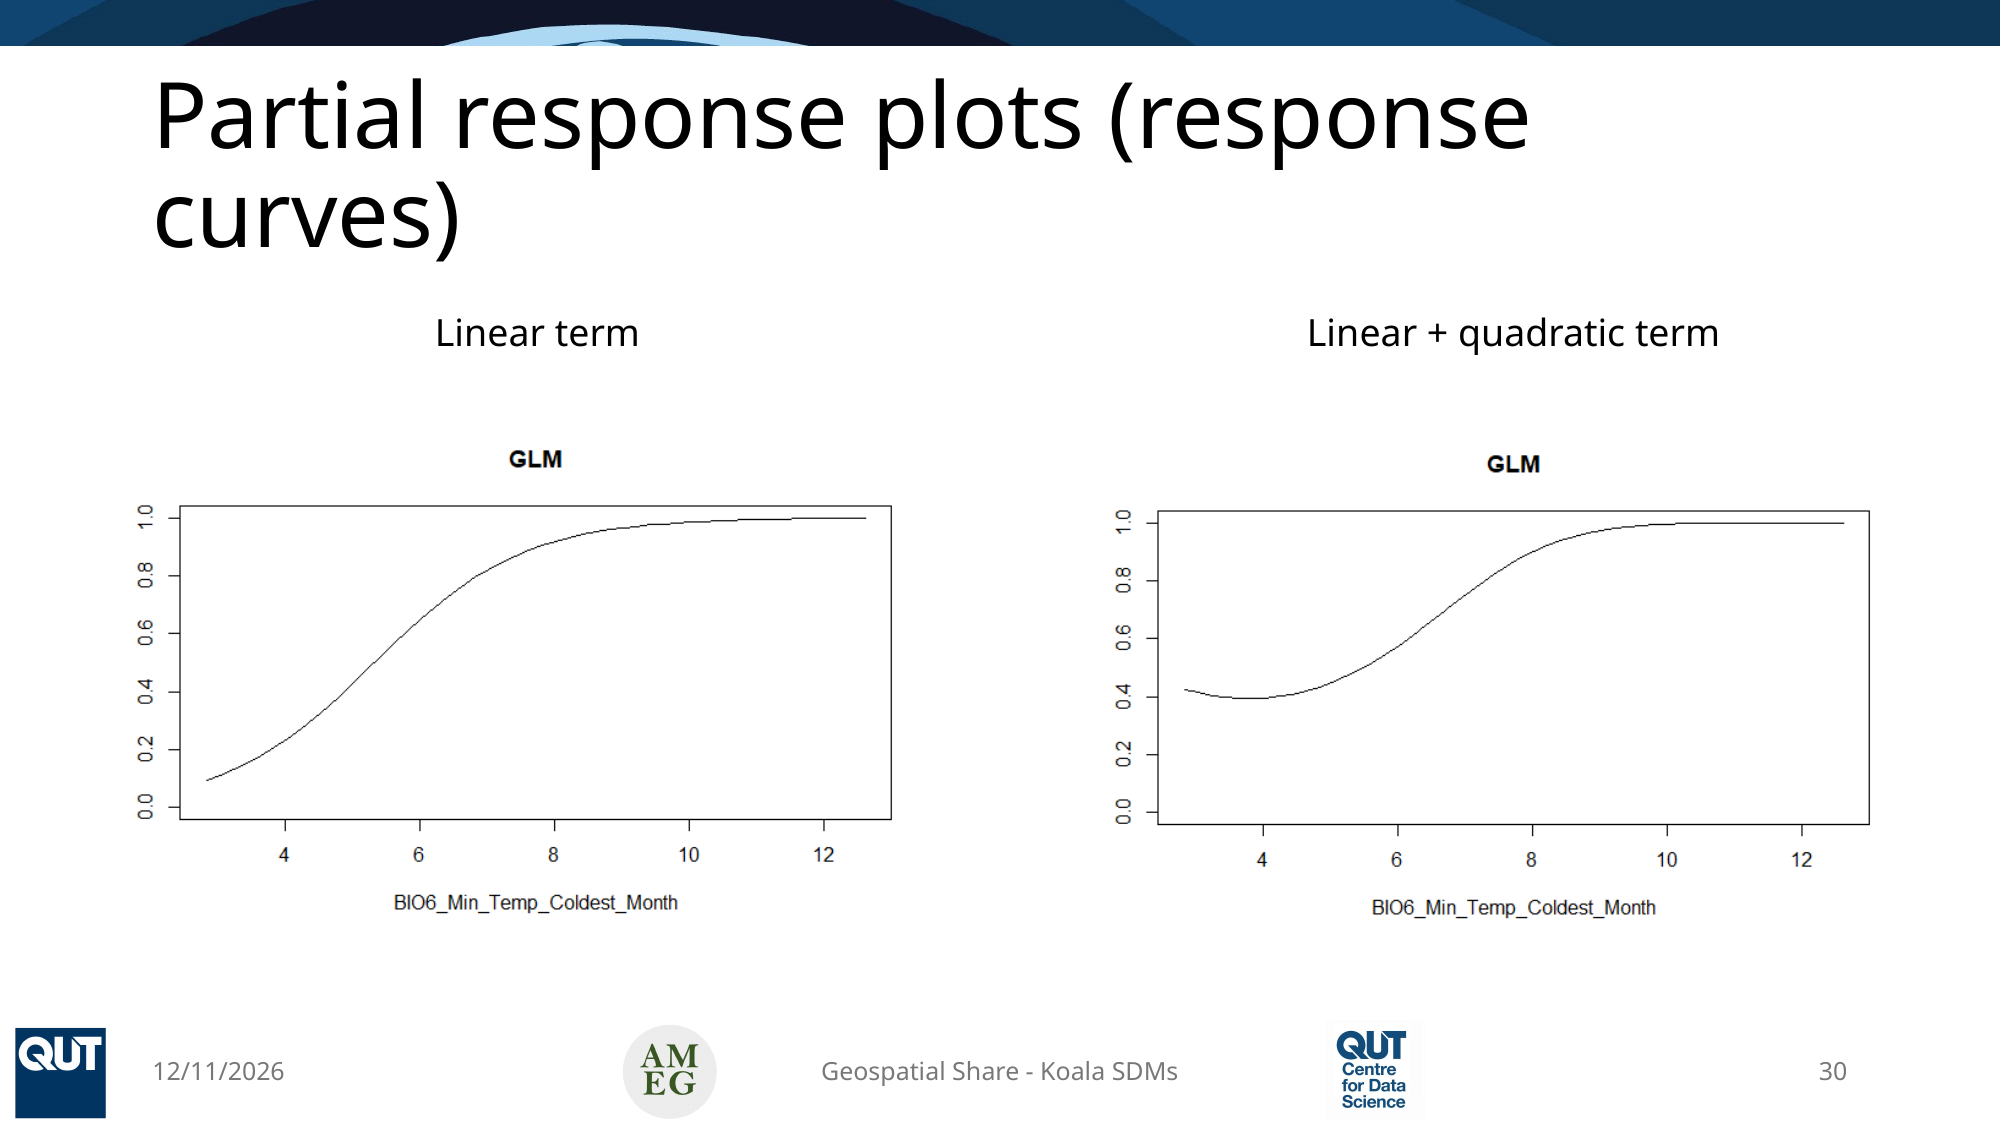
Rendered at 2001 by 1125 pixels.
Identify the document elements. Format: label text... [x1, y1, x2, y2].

picture [1061, 415, 1919, 945]
picture [1325, 1020, 1425, 1120]
slide_number 30 [1412, 1042, 1863, 1103]
picture [622, 1024, 707, 1119]
picture [0, 0, 2000, 46]
picture [84, 409, 941, 940]
text_box Linear term [406, 301, 669, 362]
title Partial response plots (response curves) [137, 59, 1863, 278]
text_box Linear + quadratic term [1252, 301, 1775, 362]
footer Geospatial Share - Koala SDMs [662, 1042, 1338, 1103]
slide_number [137, 1042, 588, 1103]
picture [0, 1020, 111, 1125]
